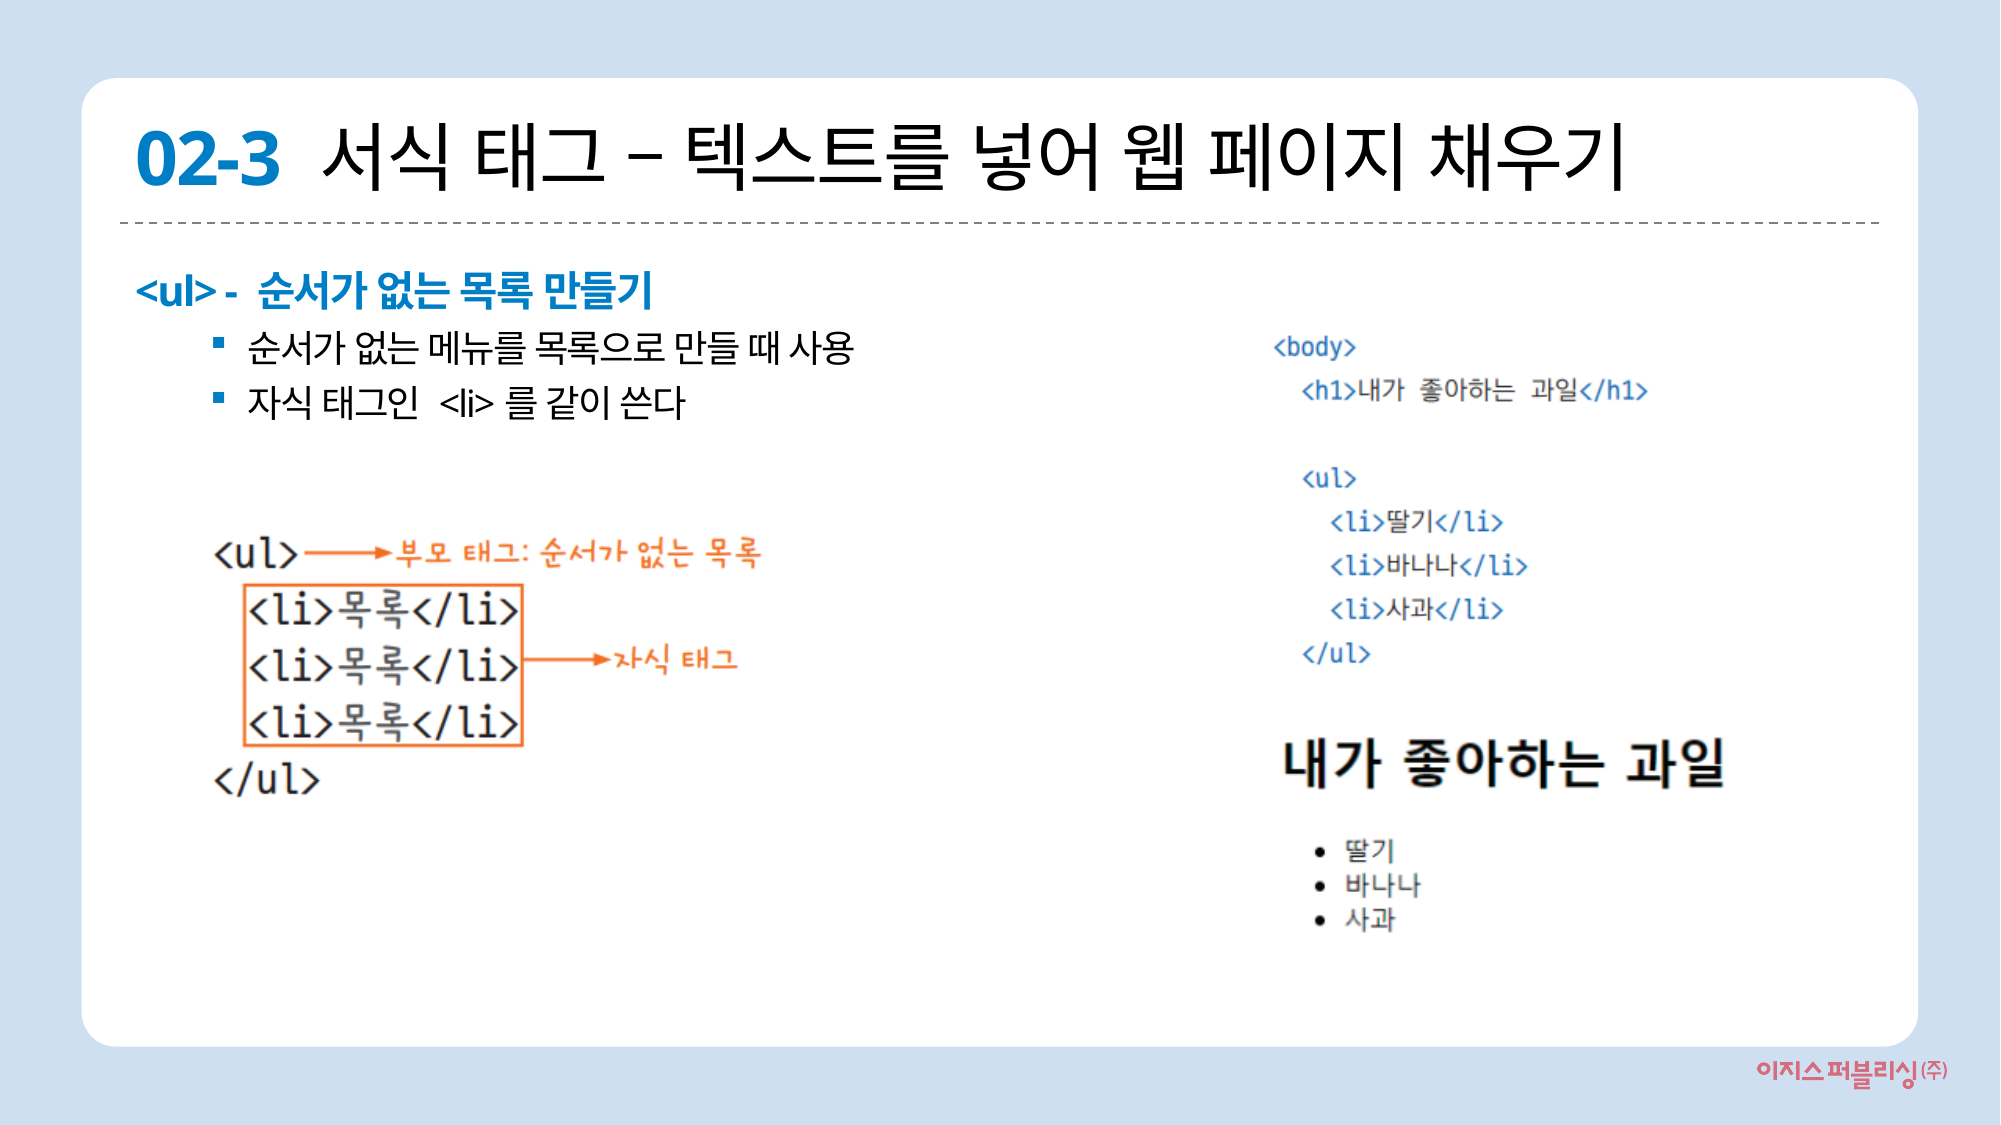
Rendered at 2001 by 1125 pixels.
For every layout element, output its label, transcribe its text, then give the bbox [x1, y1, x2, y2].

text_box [1267, 325, 1740, 936]
title 02-3 서식 태그 – 텍스트를 넣어 웹 페이지 채우기 [120, 109, 1880, 209]
list <ul> - 순서가 없는 목록 만들기 순서가 없는 메뉴를 목록으로 만들 때 사용 자식 태그인 <li>를 같이 쓴다 [120, 257, 1074, 1004]
picture [203, 515, 778, 813]
